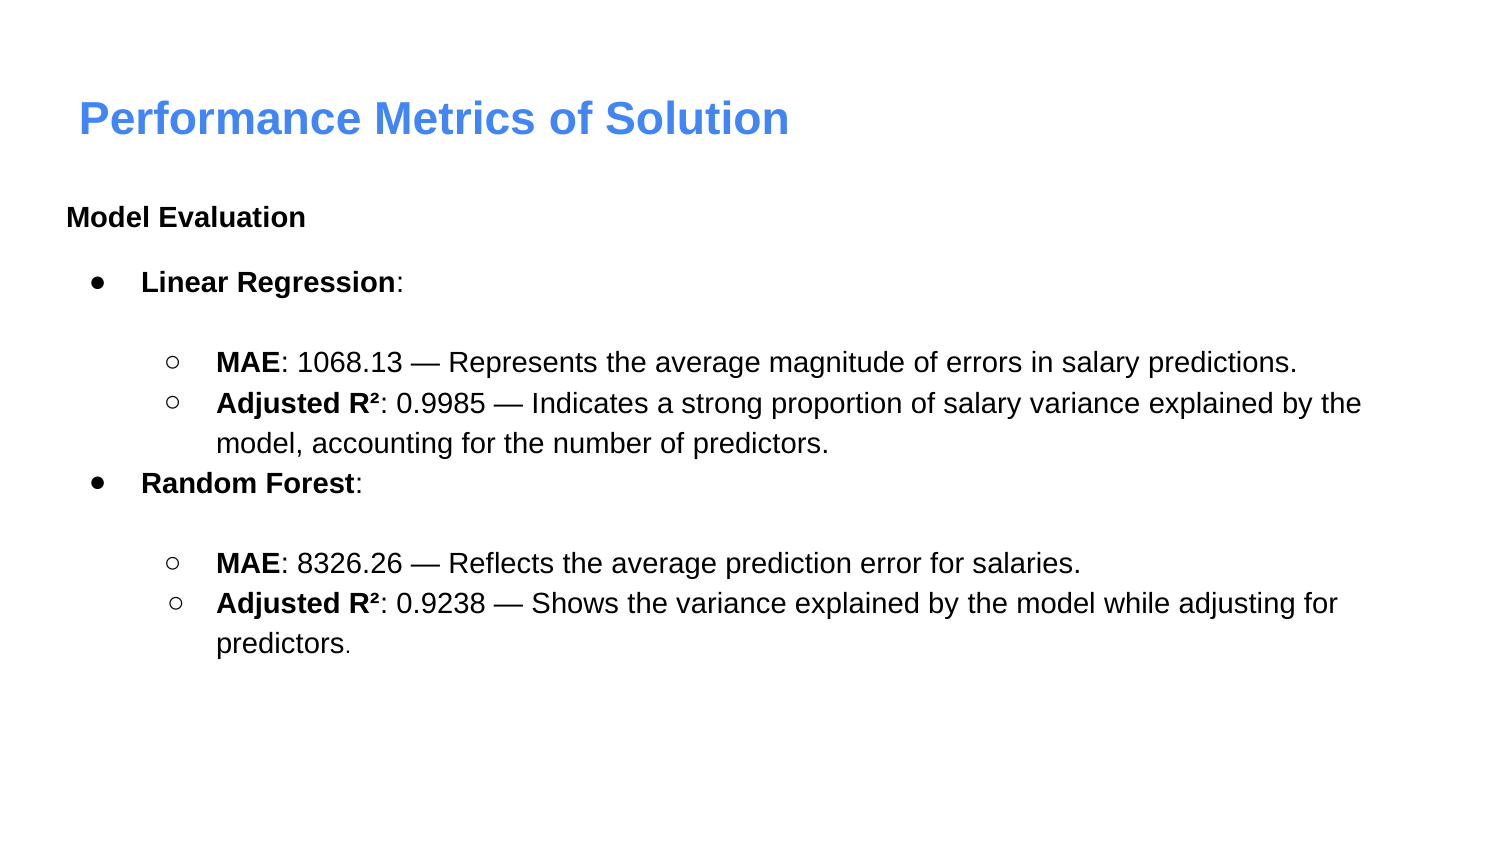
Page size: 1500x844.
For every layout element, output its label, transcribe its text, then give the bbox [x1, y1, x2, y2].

list Model Evaluation Linear Regression: MAE: 1068.13 — Represents the average magnitude of errors in salary predictions. Adjusted R²: 0.9985 — Indicates a strong proportion of salary variance explained by the model, accounting for the number of predictors. Random Forest: MAE: 8326.26 — Reflects the average prediction error for salaries. Adjusted R²: 0.9238 — Shows the variance explained by the model while adjusting for predictors. [51, 178, 1449, 739]
title Performance Metrics of Solution [51, 72, 1449, 167]
